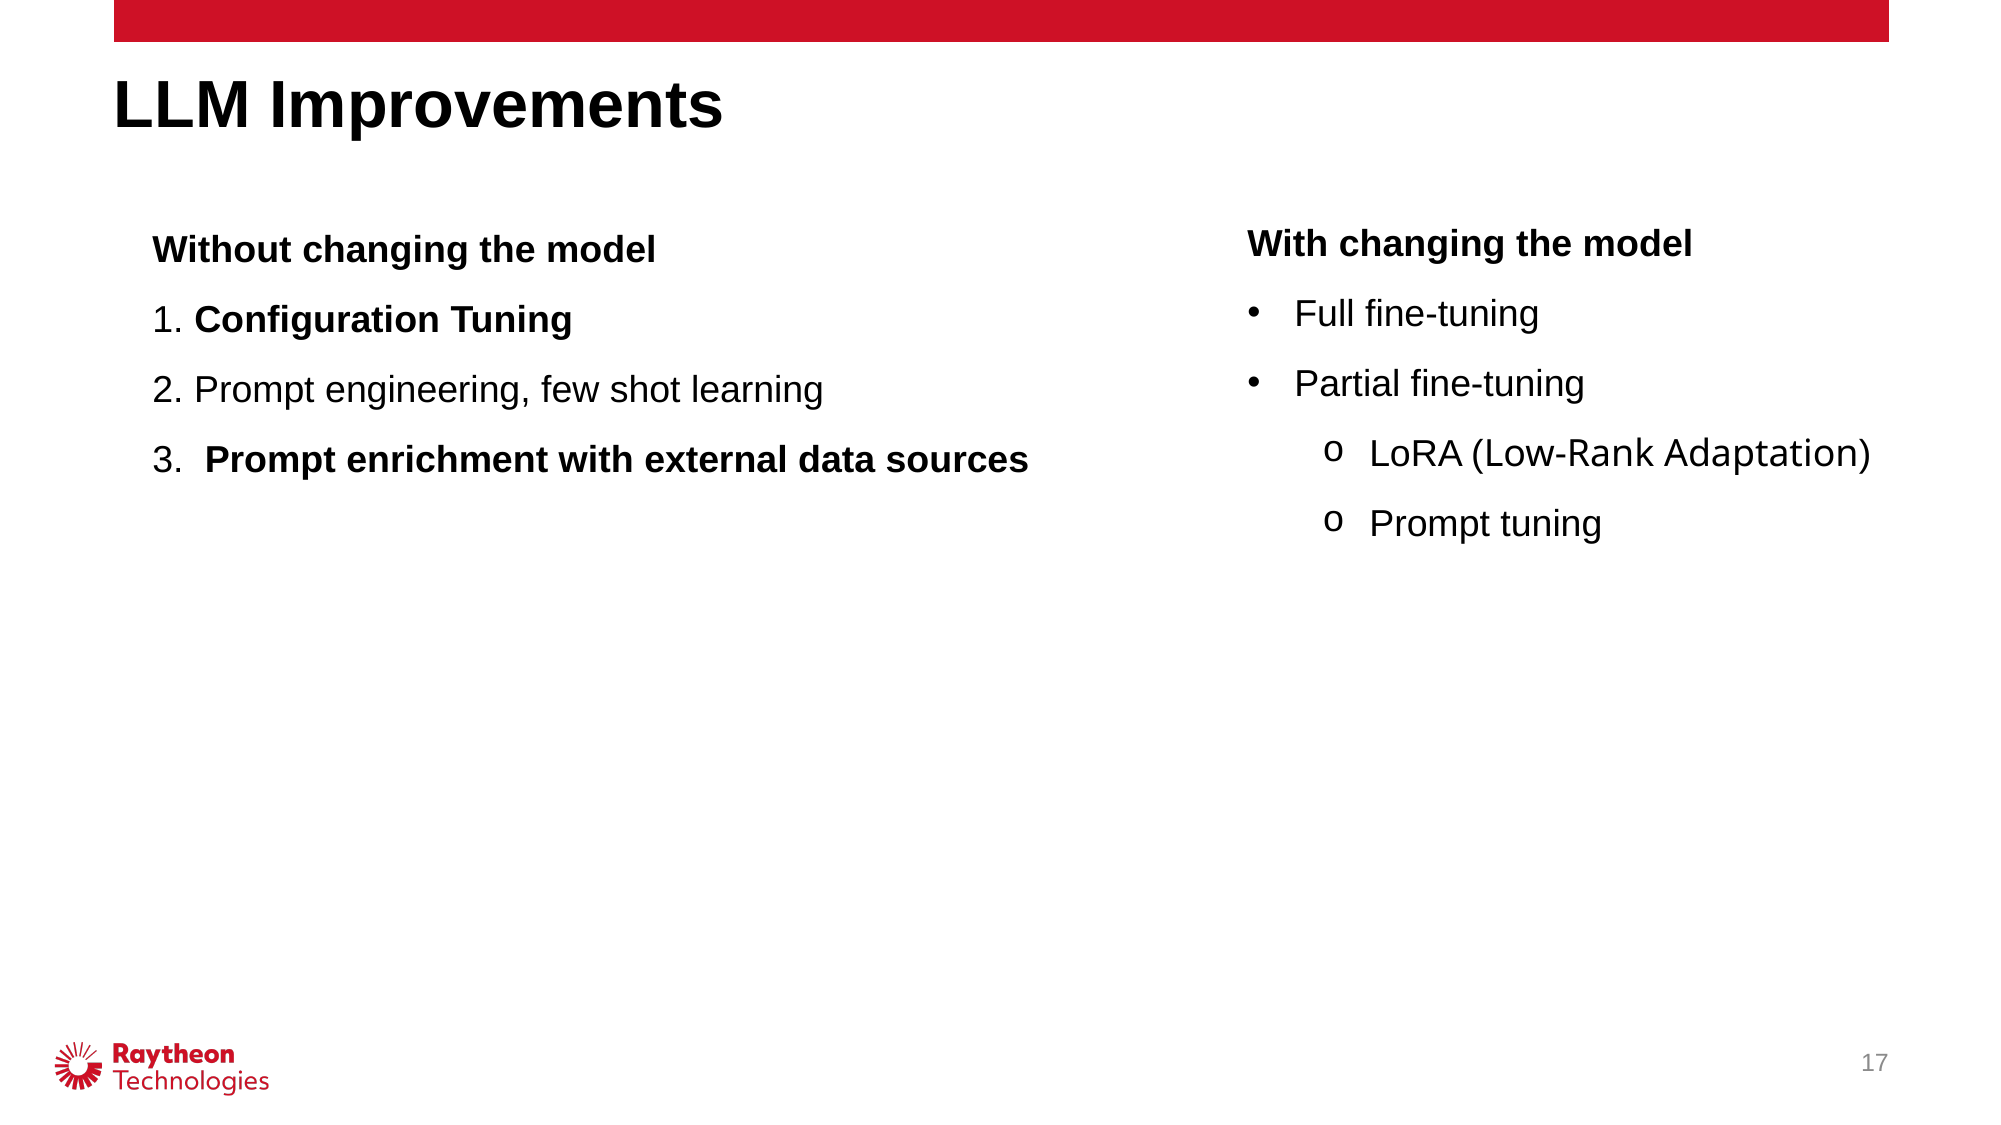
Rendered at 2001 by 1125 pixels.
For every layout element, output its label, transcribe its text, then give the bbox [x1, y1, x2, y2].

title LLM Improvements [113, 76, 1888, 158]
text_box Without changing the model 1. Configuration Tuning 2. Prompt engineering, few shot learning 3. Prompt enrichment with external data sources [137, 217, 1066, 488]
slide_number 17 [1801, 1046, 1889, 1107]
text_box With changing the model Full fine-tuning Partial fine-tuning LoRA (Low-Rank Adaptation) Prompt tuning [1232, 211, 1950, 622]
picture [54, 1042, 269, 1096]
